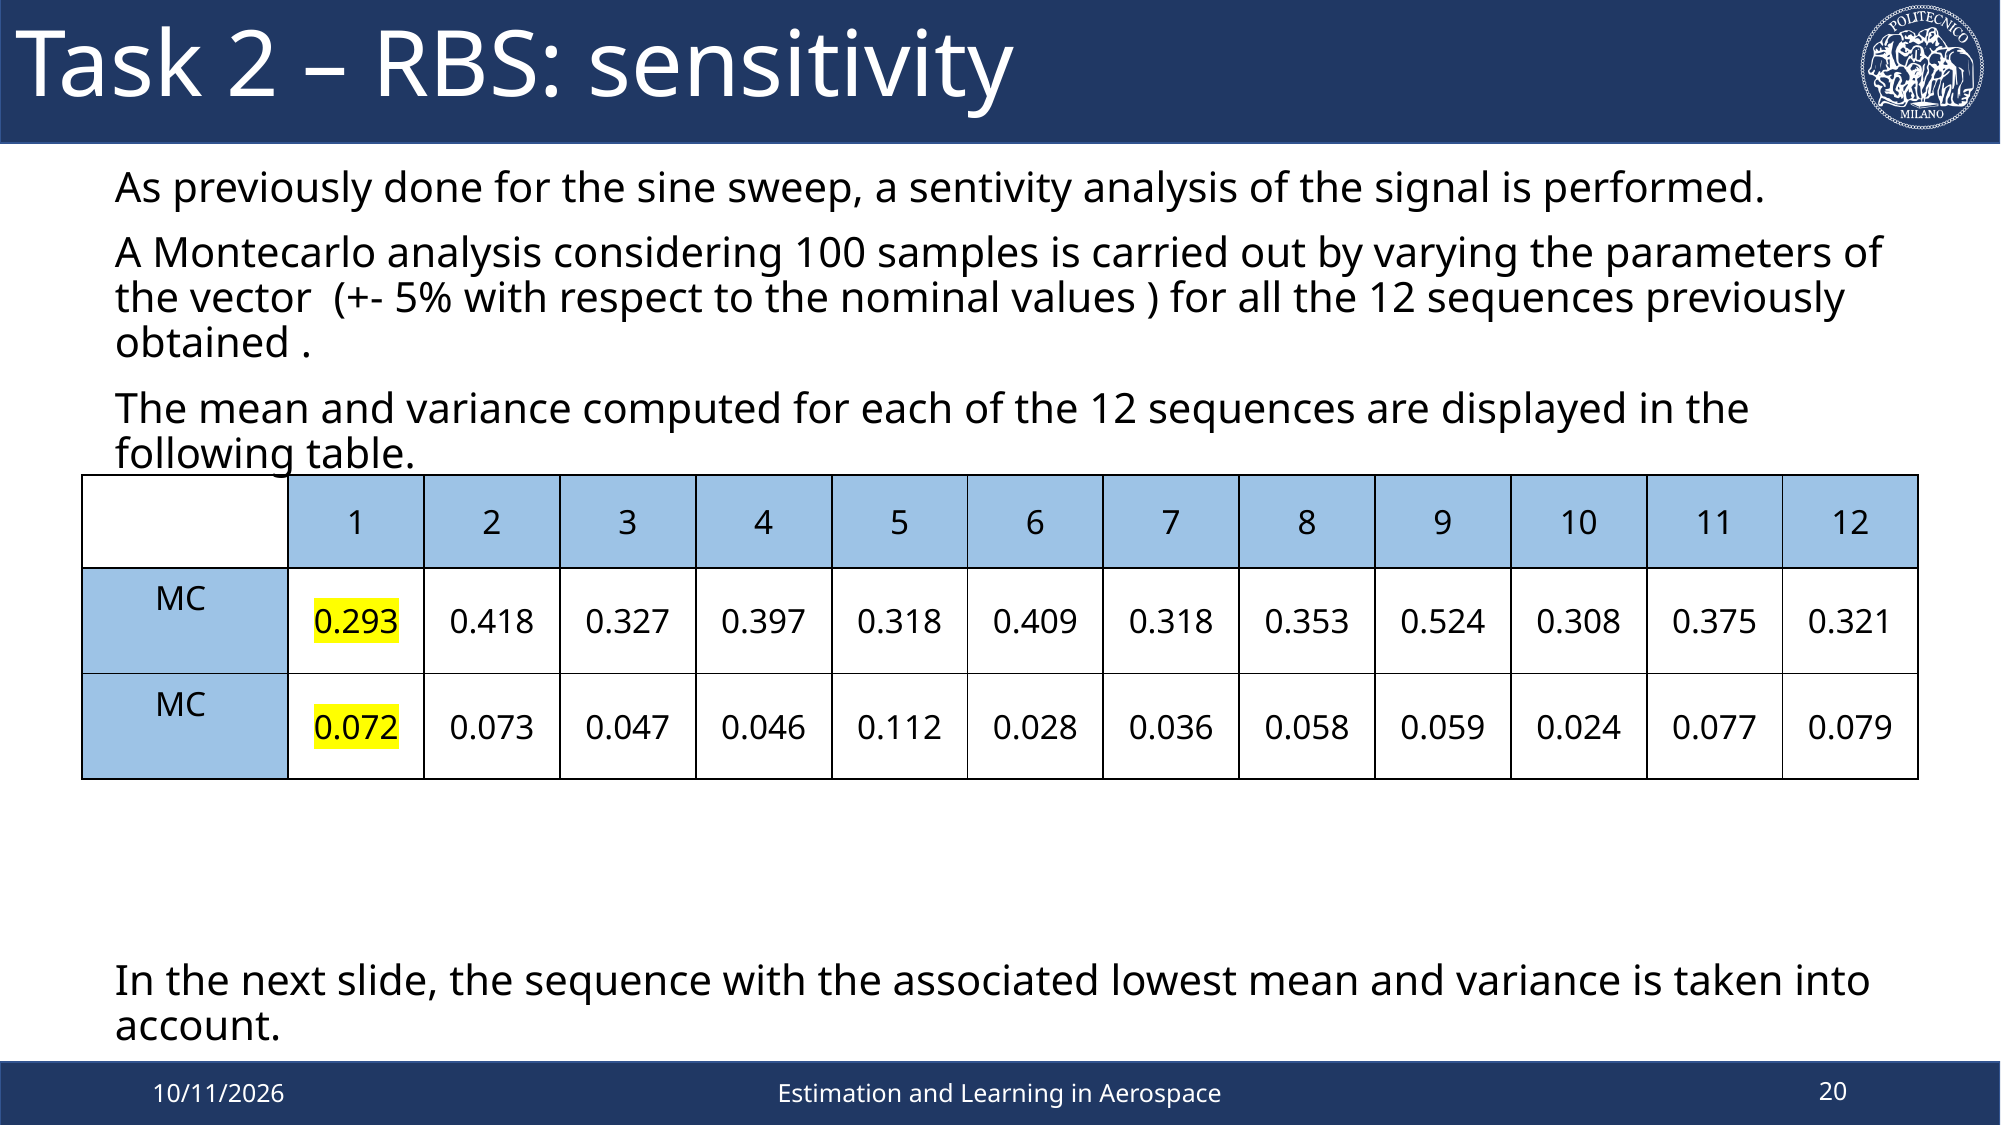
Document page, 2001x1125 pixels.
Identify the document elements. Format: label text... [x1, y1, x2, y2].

slide_number 20 [1412, 1062, 1863, 1122]
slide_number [137, 1064, 588, 1125]
title Task 2 – RBS: sensitivity [0, 0, 1725, 159]
picture [1809, 0, 2001, 150]
footer Estimation and Learning in Aerospace [662, 1062, 1338, 1122]
